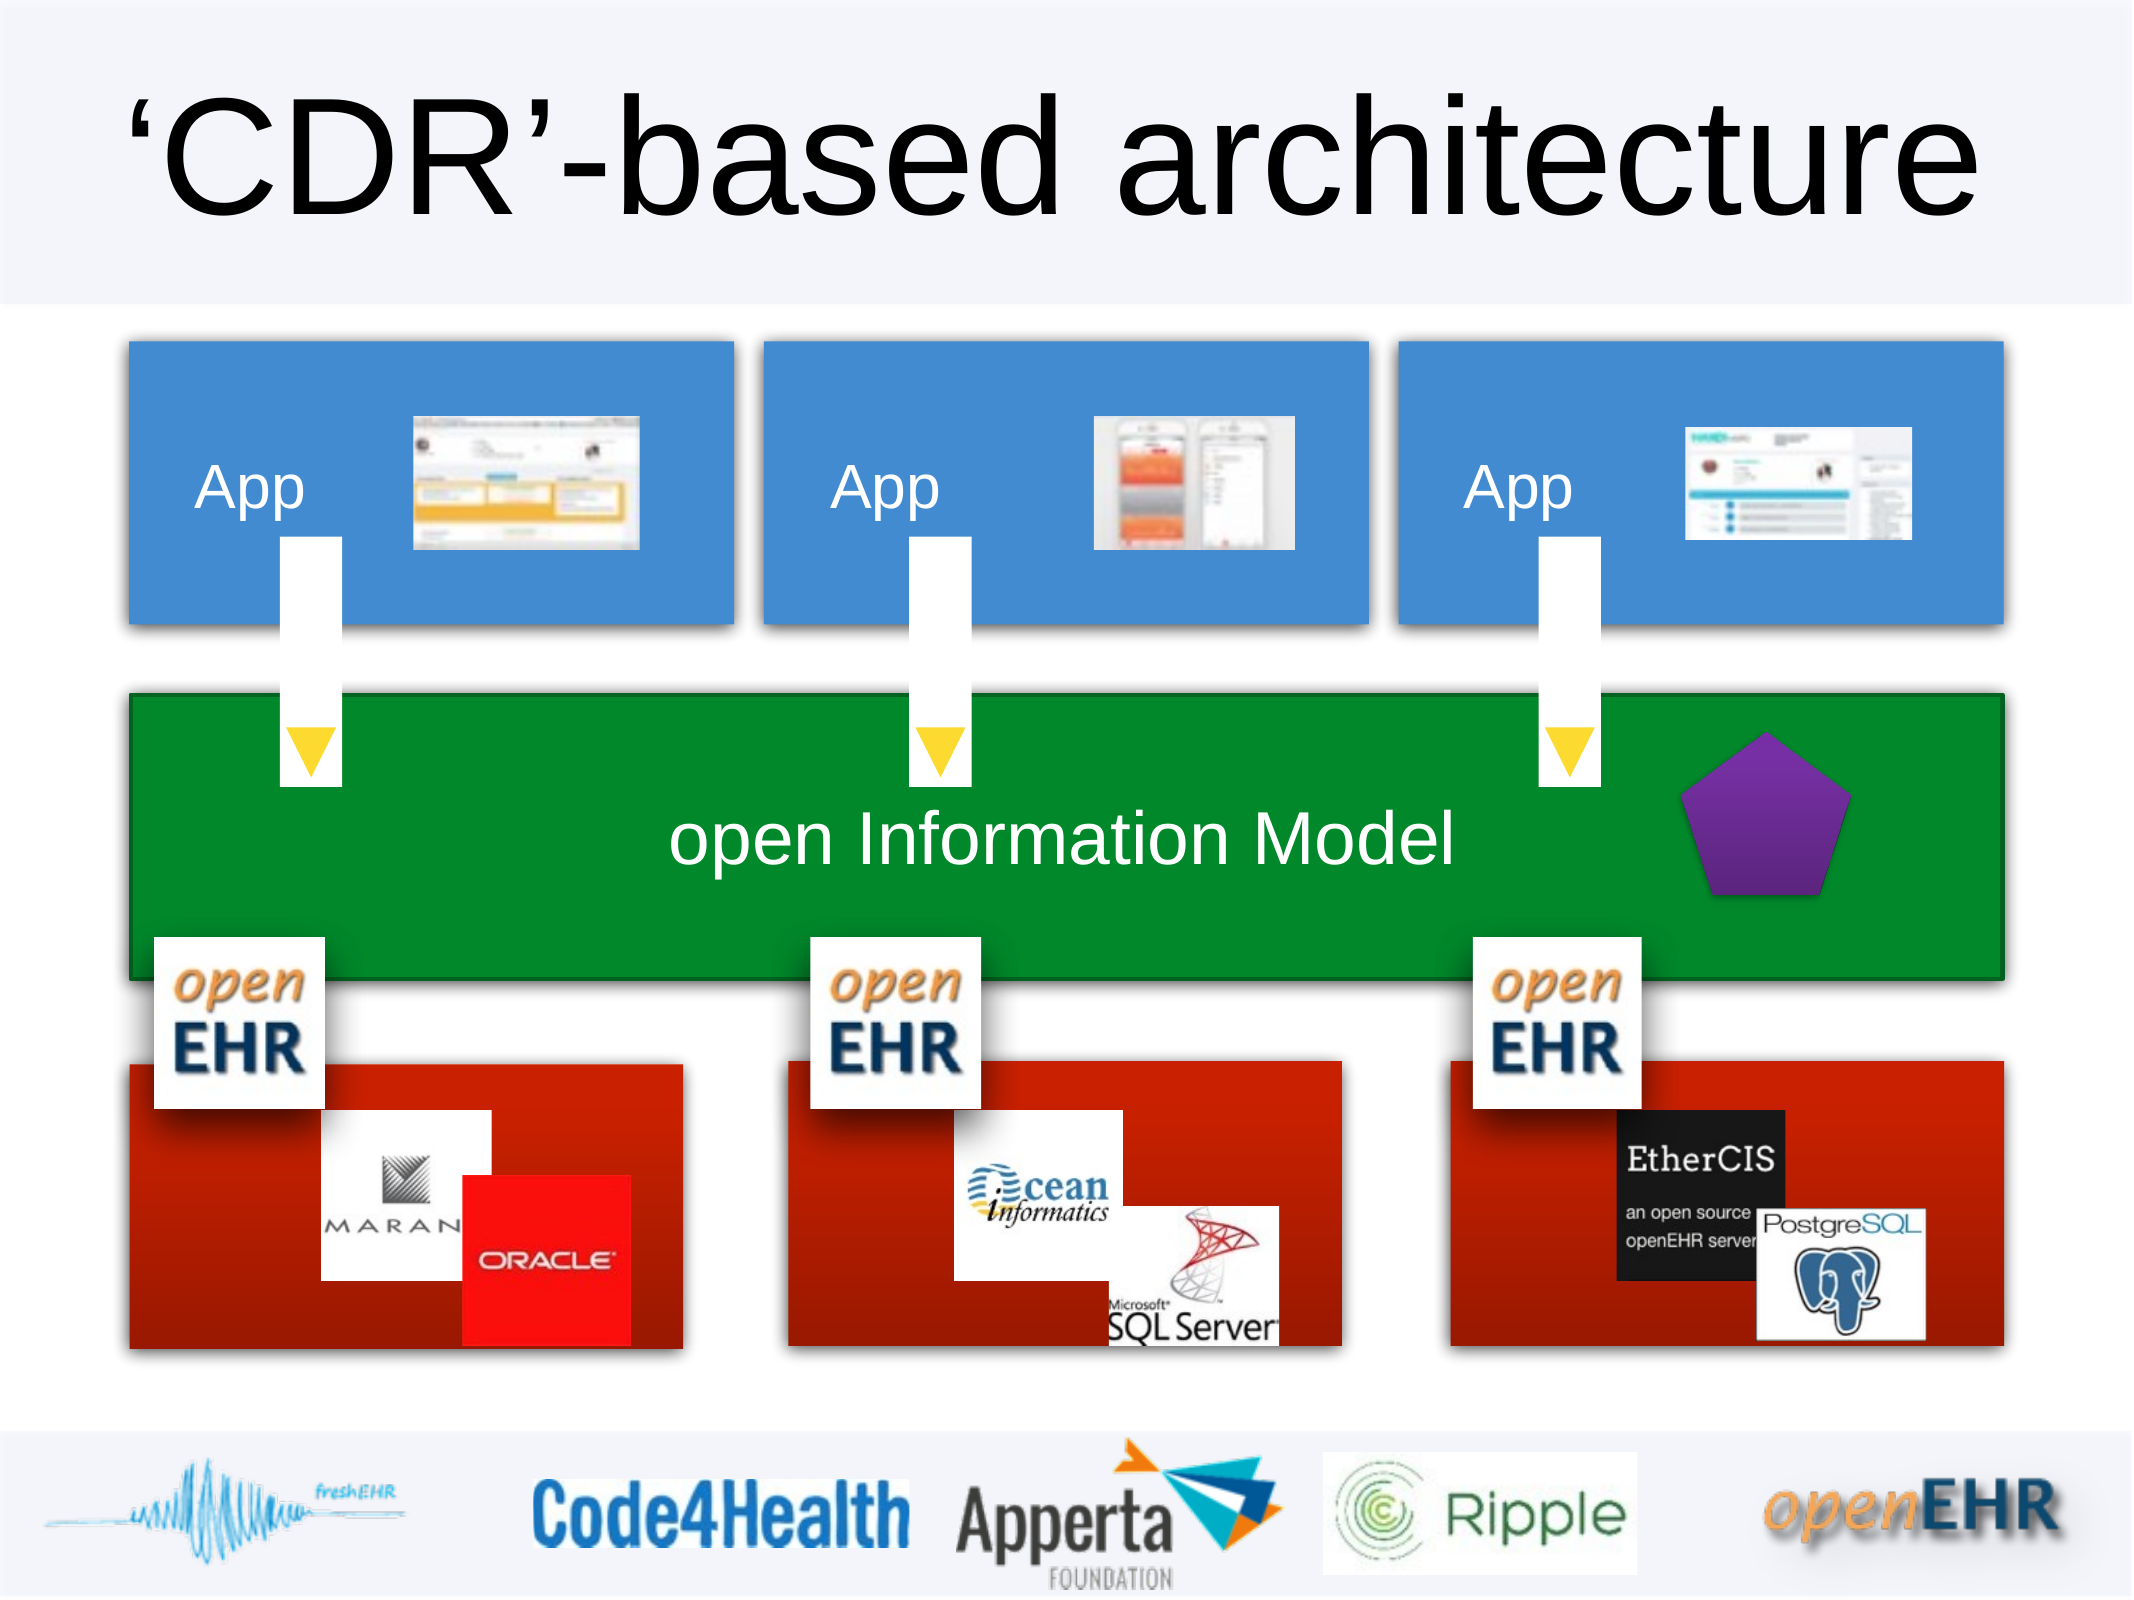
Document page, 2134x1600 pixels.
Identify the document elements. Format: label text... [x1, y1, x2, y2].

text_box [771, 1049, 1359, 1367]
text_box [533, 1479, 910, 1548]
text_box [286, 727, 337, 778]
text_box [909, 536, 972, 787]
text_box [763, 341, 1369, 625]
text_box [111, 916, 366, 1172]
title ‘CDR’-based architecture [41, 47, 2092, 255]
text_box [788, 1061, 1342, 1347]
text_box [1108, 1206, 1280, 1346]
text_box [1680, 730, 1851, 895]
text_box open Information Model [666, 789, 1469, 884]
text_box [954, 1110, 1123, 1281]
text_box App [1461, 445, 1584, 525]
picture [0, 0, 2134, 315]
text_box [1430, 916, 1685, 1172]
text_box App [192, 445, 316, 525]
text_box [129, 341, 735, 625]
text_box [1024, 979, 1430, 1002]
text_box [1674, 728, 1858, 905]
text_box [915, 727, 966, 778]
text_box [112, 1052, 700, 1370]
text_box [1601, 680, 2022, 1002]
text_box [1433, 1049, 2021, 1367]
text_box [747, 328, 1381, 646]
text_box [1450, 1061, 2005, 1347]
text_box [1538, 536, 1601, 787]
text_box [112, 680, 279, 916]
text_box [112, 328, 747, 646]
text_box [1756, 1208, 1927, 1341]
text_box [462, 1175, 632, 1346]
text_box [25, 1456, 419, 1571]
text_box [366, 979, 769, 1002]
text_box [1472, 937, 1642, 1109]
text_box [154, 937, 325, 1109]
text_box [1322, 1452, 1638, 1575]
text_box [279, 536, 343, 787]
text_box [810, 937, 982, 1109]
text_box [130, 694, 2003, 979]
text_box [769, 916, 1024, 1172]
text_box [1745, 1456, 2088, 1571]
text_box [972, 680, 1538, 694]
text_box [343, 680, 909, 694]
text_box [1381, 328, 2021, 646]
text_box [321, 1110, 492, 1281]
text_box App [828, 445, 951, 525]
text_box [129, 1064, 684, 1349]
text_box [0, 1430, 1710, 1597]
text_box [413, 416, 640, 550]
text_box [1616, 1110, 1786, 1281]
text_box [1544, 727, 1595, 778]
text_box [956, 1437, 1285, 1590]
text_box [1710, 1420, 2134, 1600]
text_box [1093, 416, 1295, 550]
text_box [1685, 427, 1913, 540]
text_box [1398, 341, 2004, 625]
